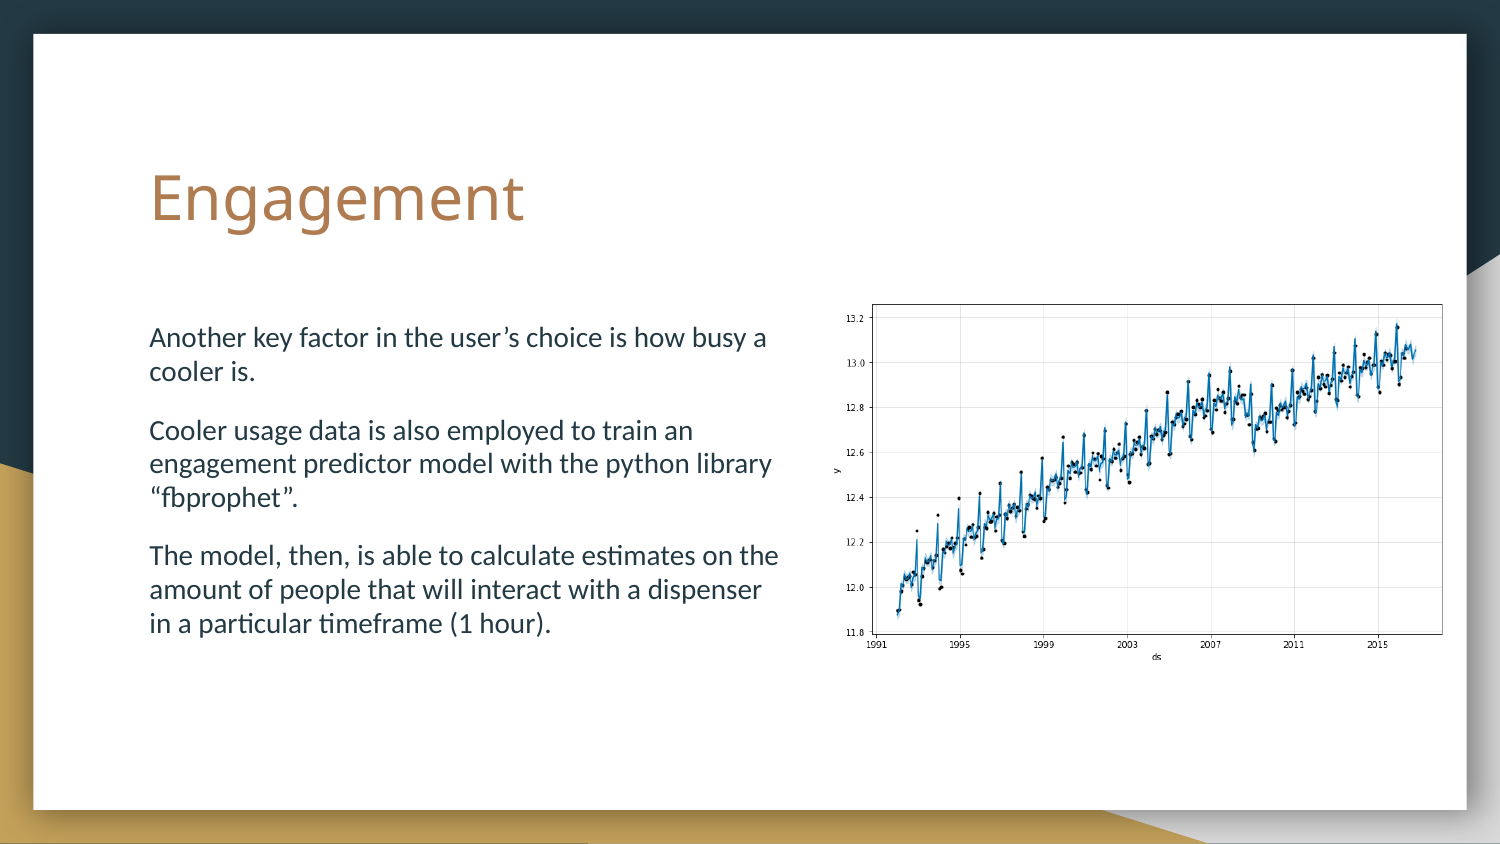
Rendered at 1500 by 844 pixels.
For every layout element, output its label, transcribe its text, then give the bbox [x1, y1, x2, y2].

list Another key factor in the user’s choice is how busy a cooler is. Cooler usage data is also employed to train an engagement predictor model with the python library “fbprophet”. The model, then, is able to calculate estimates on the amount of people that will interact with a dispenser in a particular timeframe (1 hour). [134, 306, 796, 729]
picture [826, 295, 1451, 667]
title Engagement [134, 138, 819, 296]
